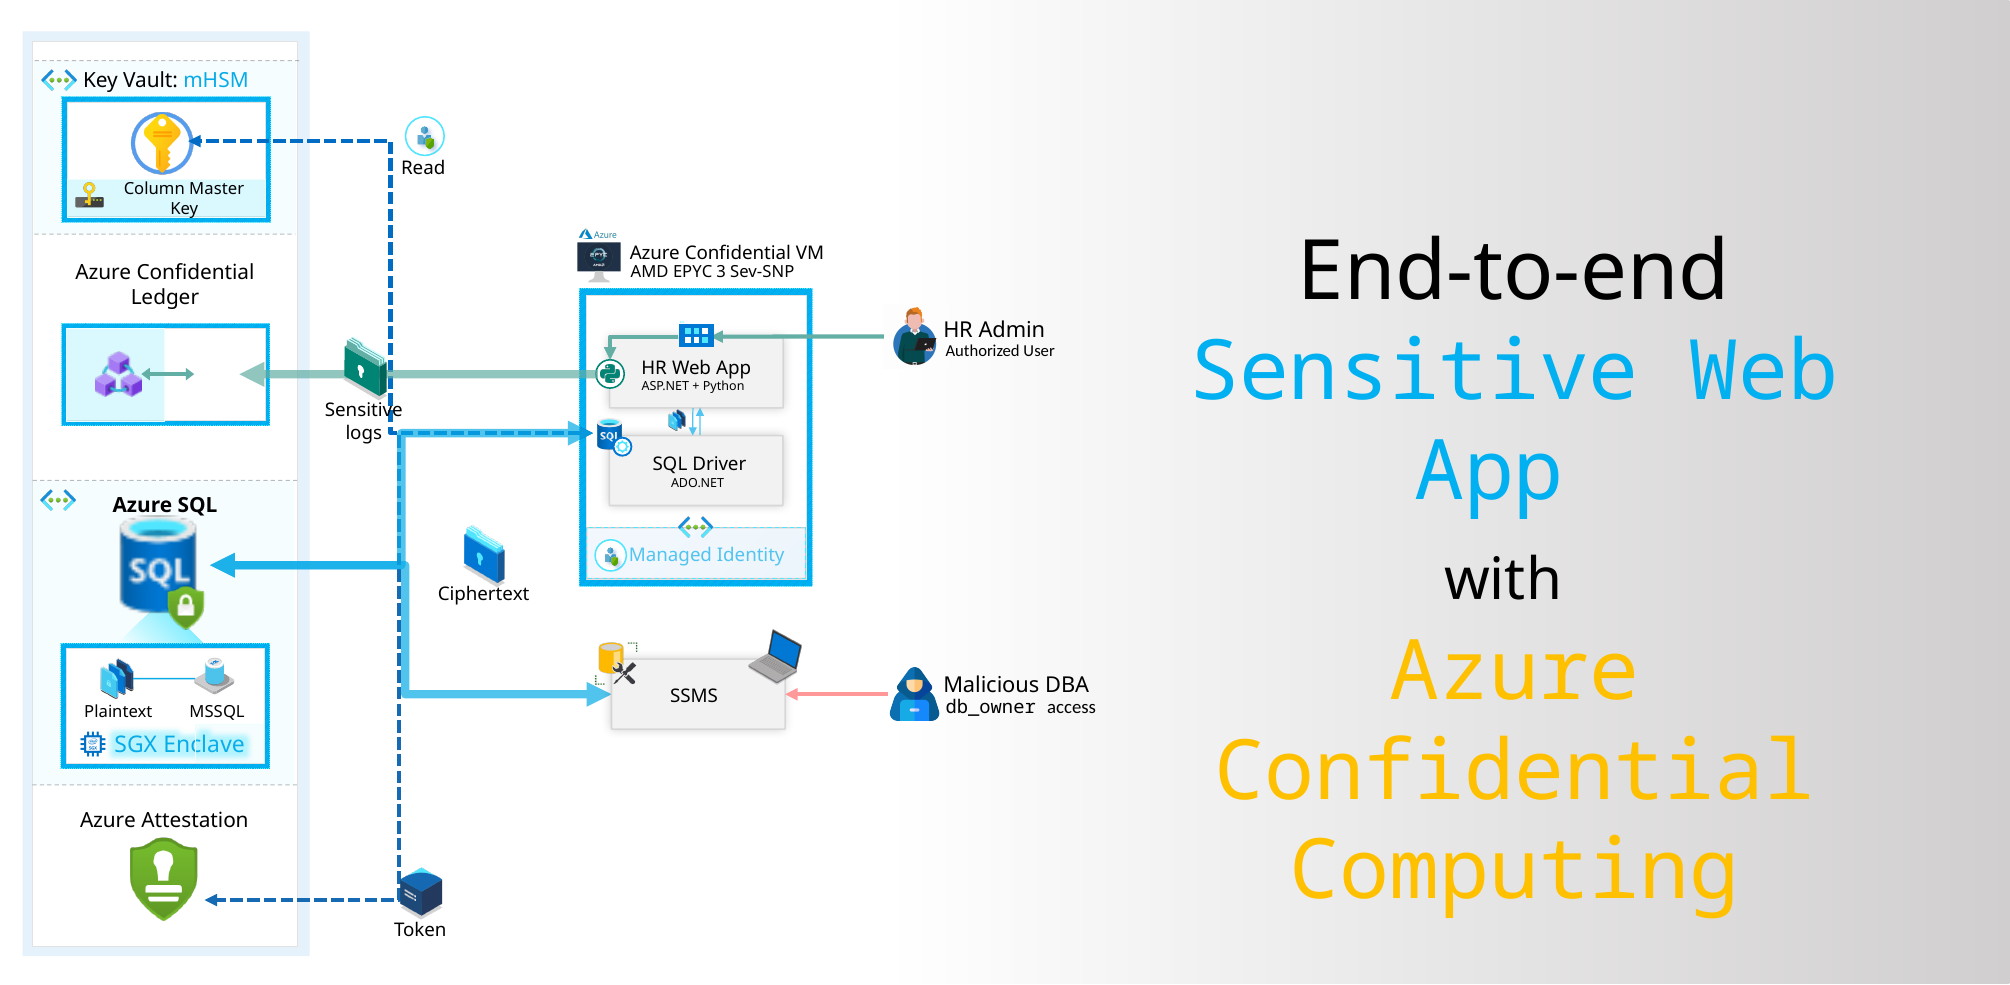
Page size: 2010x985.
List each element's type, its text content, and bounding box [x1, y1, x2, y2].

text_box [19, 31, 1161, 971]
text_box [888, 0, 2010, 985]
text_box End-to-end Sensitive Web App with Azure Confidential Computing [1161, 208, 1948, 924]
